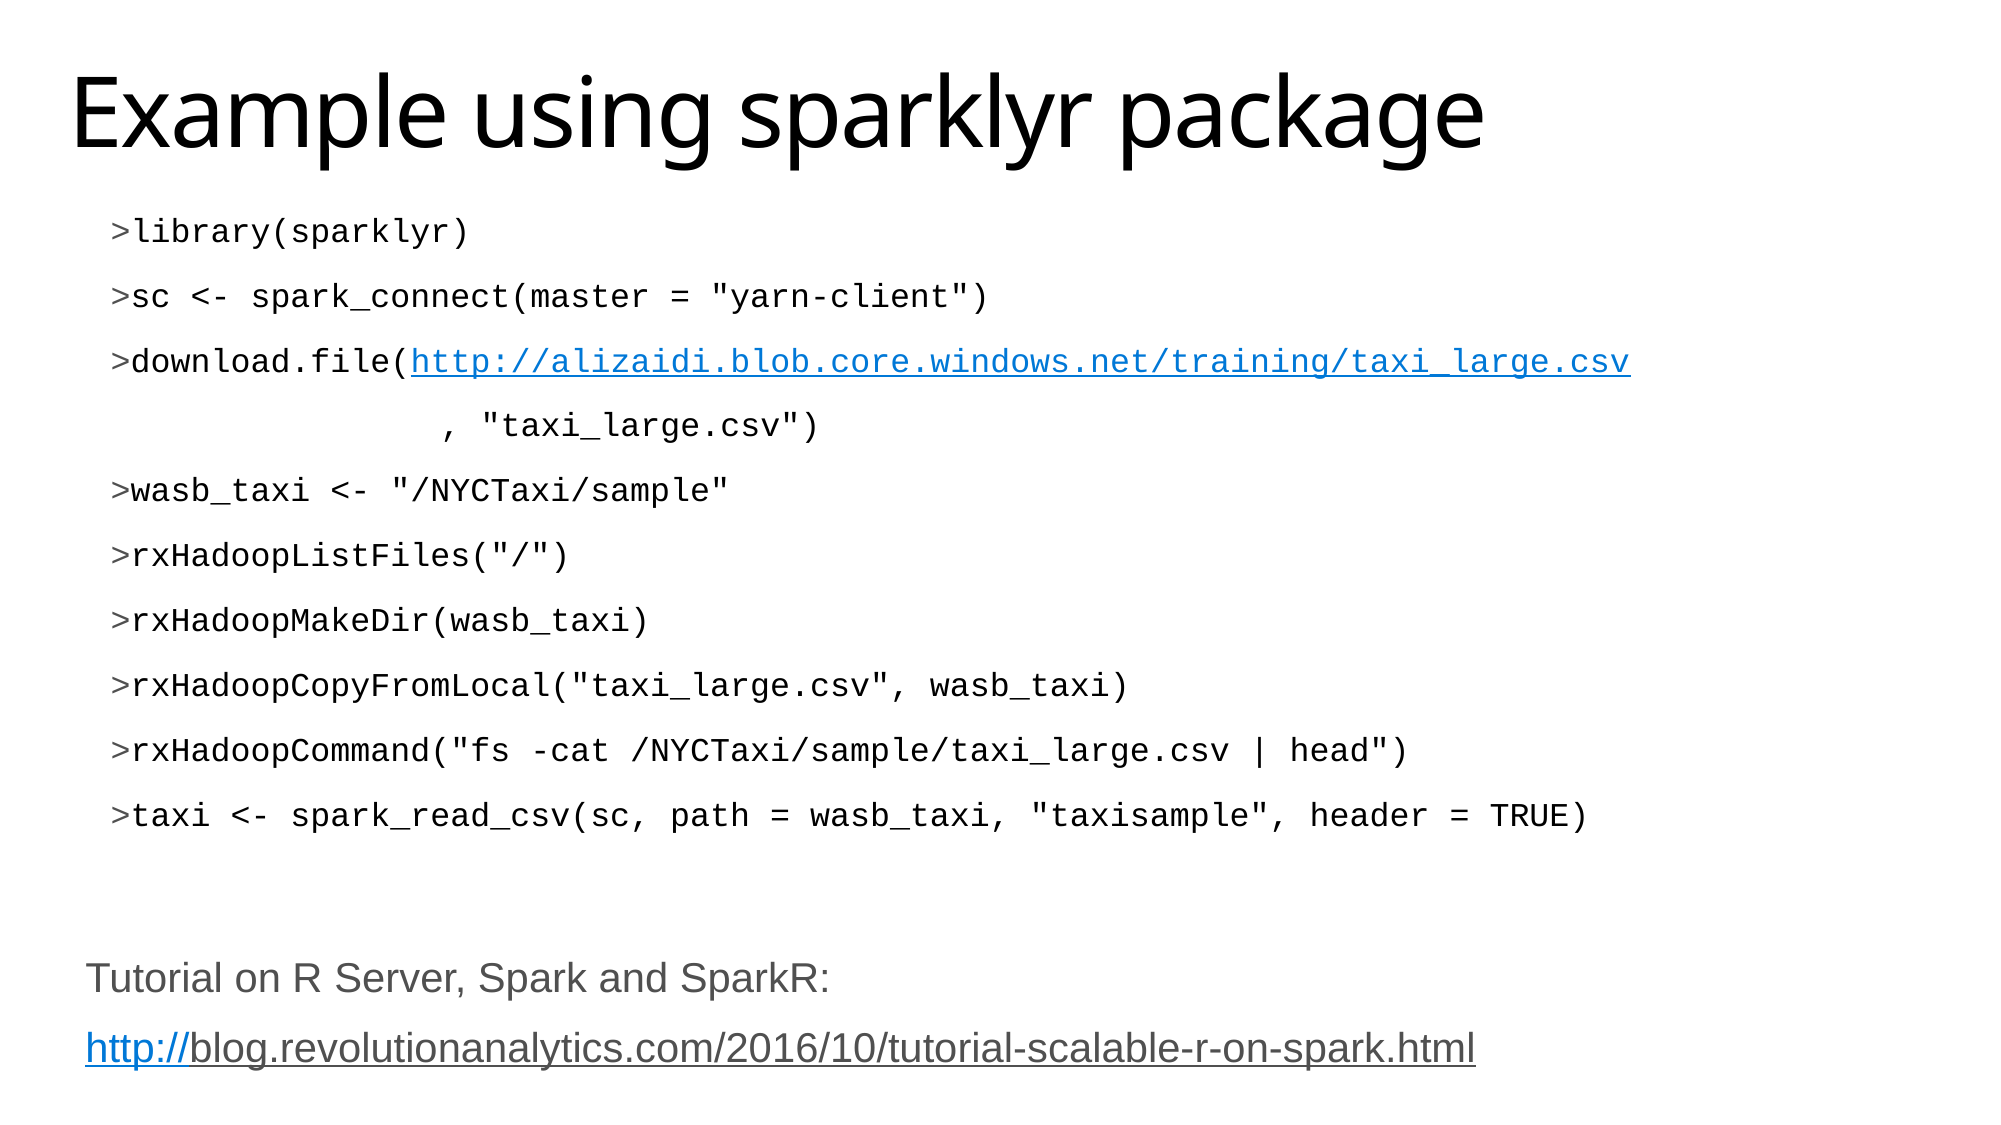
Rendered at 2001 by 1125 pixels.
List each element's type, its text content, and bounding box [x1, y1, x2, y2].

list >library(sparklyr) >sc <- spark_connect(master = "yarn-client") >download.file(http://alizaidi.blob.core.windows.net/training/taxi_large.csv , "taxi_large.csv") >wasb_taxi <- "/NYCTaxi/sample" >rxHadoopListFiles("/") >rxHadoopMakeDir(wasb_taxi) >rxHadoopCopyFromLocal("taxi_large.csv", wasb_taxi) >rxHadoopCommand("fs -cat /NYCTaxi/sample/taxi_large.csv | head") >taxi <- spark_read_csv(sc, path = wasb_taxi, "taxisample", header = TRUE) [86, 196, 1915, 906]
title Example using sparklyr package [44, 47, 1957, 196]
text_box Tutorial on R Server, Spark and SparkR: http://blog.revolutionanalytics.com/2016/10/tutorial-scalable-r-on-spark.html [70, 949, 1626, 1079]
